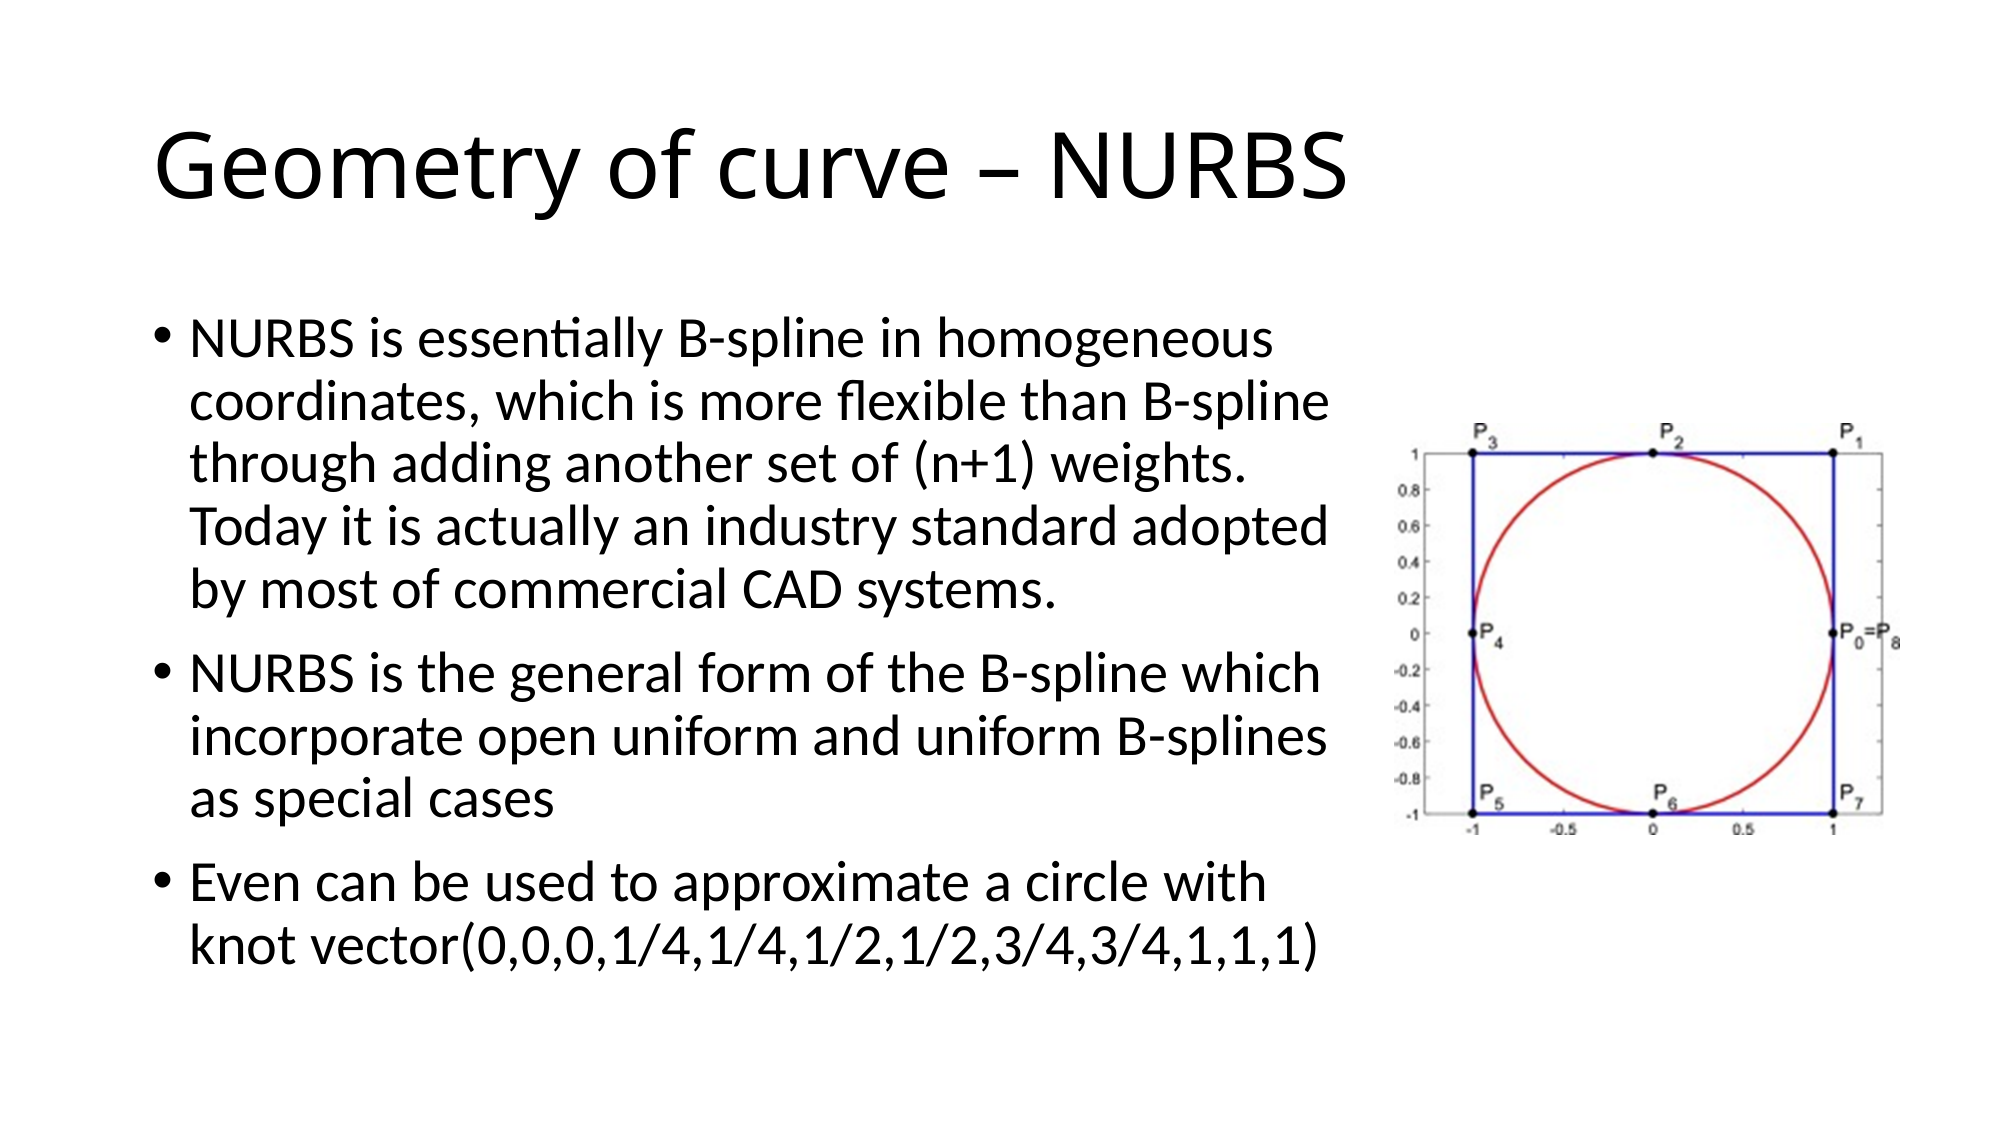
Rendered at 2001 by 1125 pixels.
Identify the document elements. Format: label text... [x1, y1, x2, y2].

title Geometry of curve – NURBS [137, 59, 1863, 278]
list NURBS is essentially B-spline in homogeneous coordinates, which is more flexible than B-spline through adding another set of (n+1) weights. Today it is actually an industry standard adopted by most of commercial CAD systems. NURBS is the general form of the B-spline which incorporate open uniform and uniform B-splines as special cases Even can be used to approximate a circle with knot vector(0,0,0,1/4,1/4,1/2,1/2,3/4,3/4,1,1,1) [137, 299, 1356, 1014]
picture [1394, 423, 1900, 835]
